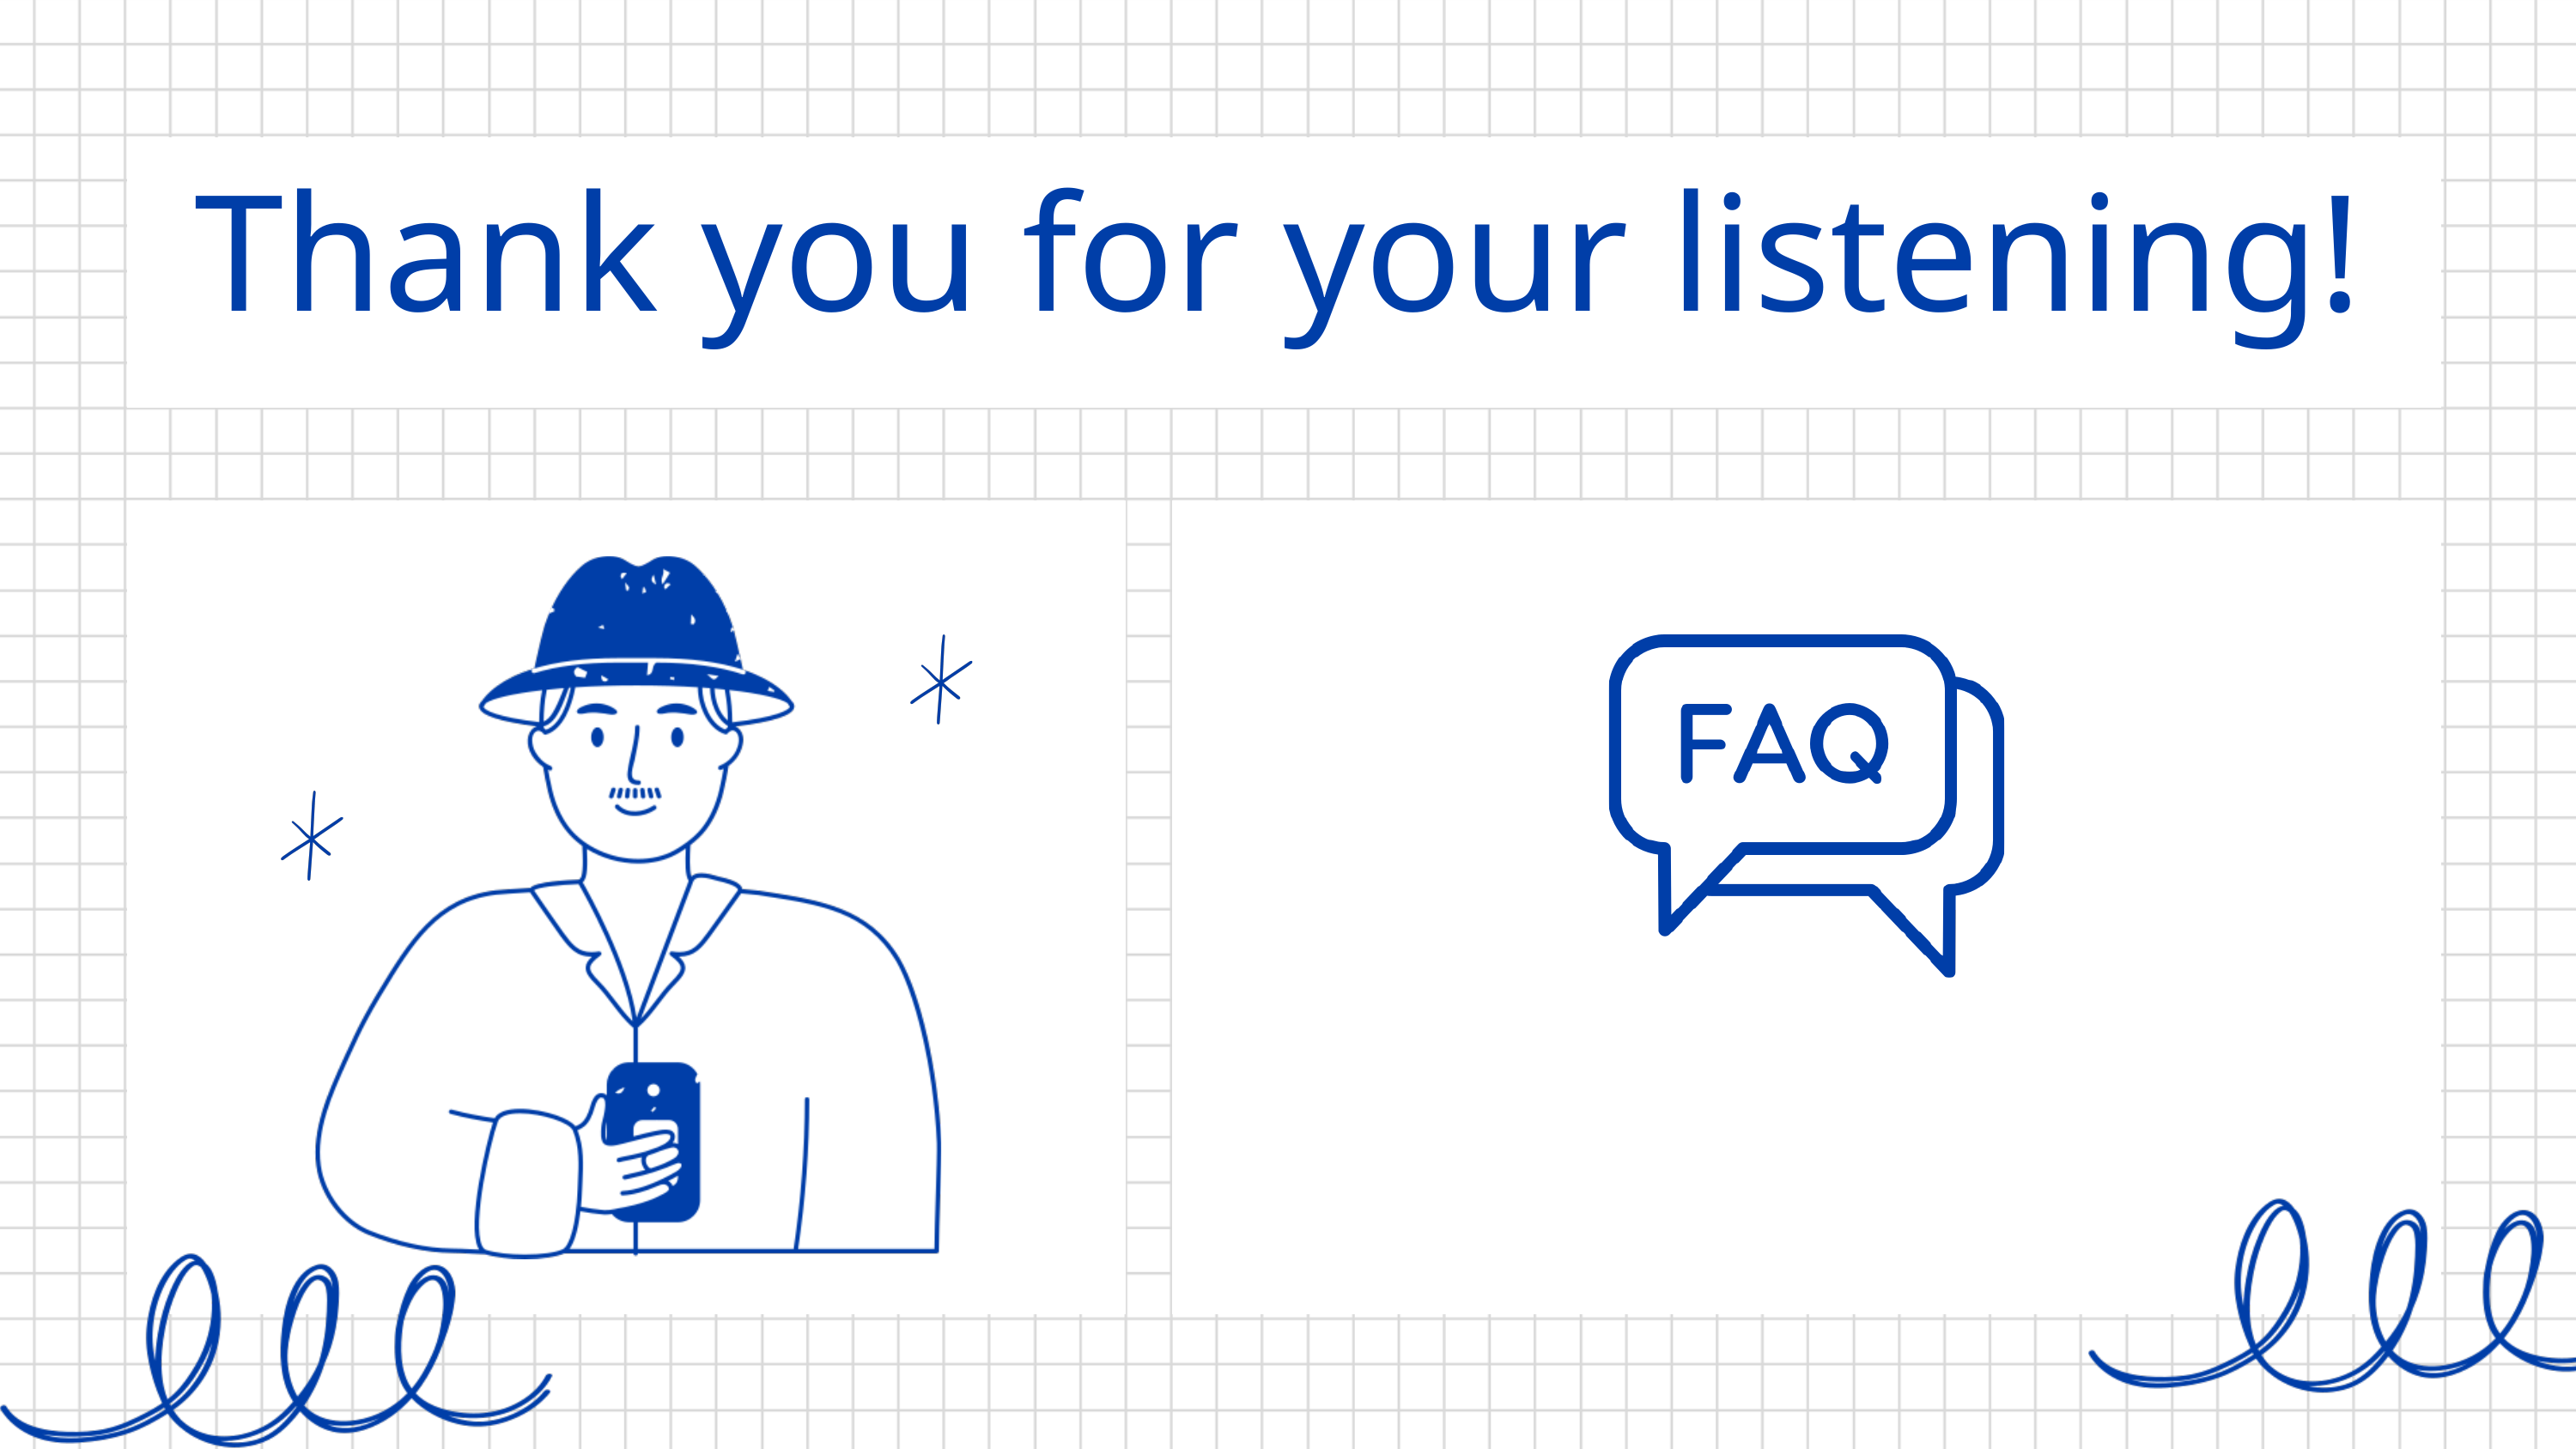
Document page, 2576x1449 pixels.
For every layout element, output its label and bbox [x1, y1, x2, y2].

text_box [127, 136, 2442, 408]
text_box [2088, 1197, 2576, 1394]
text_box [0, 1252, 554, 1449]
text_box [127, 500, 1127, 1315]
text_box [0, 0, 2576, 1449]
text_box [1171, 500, 2442, 1315]
